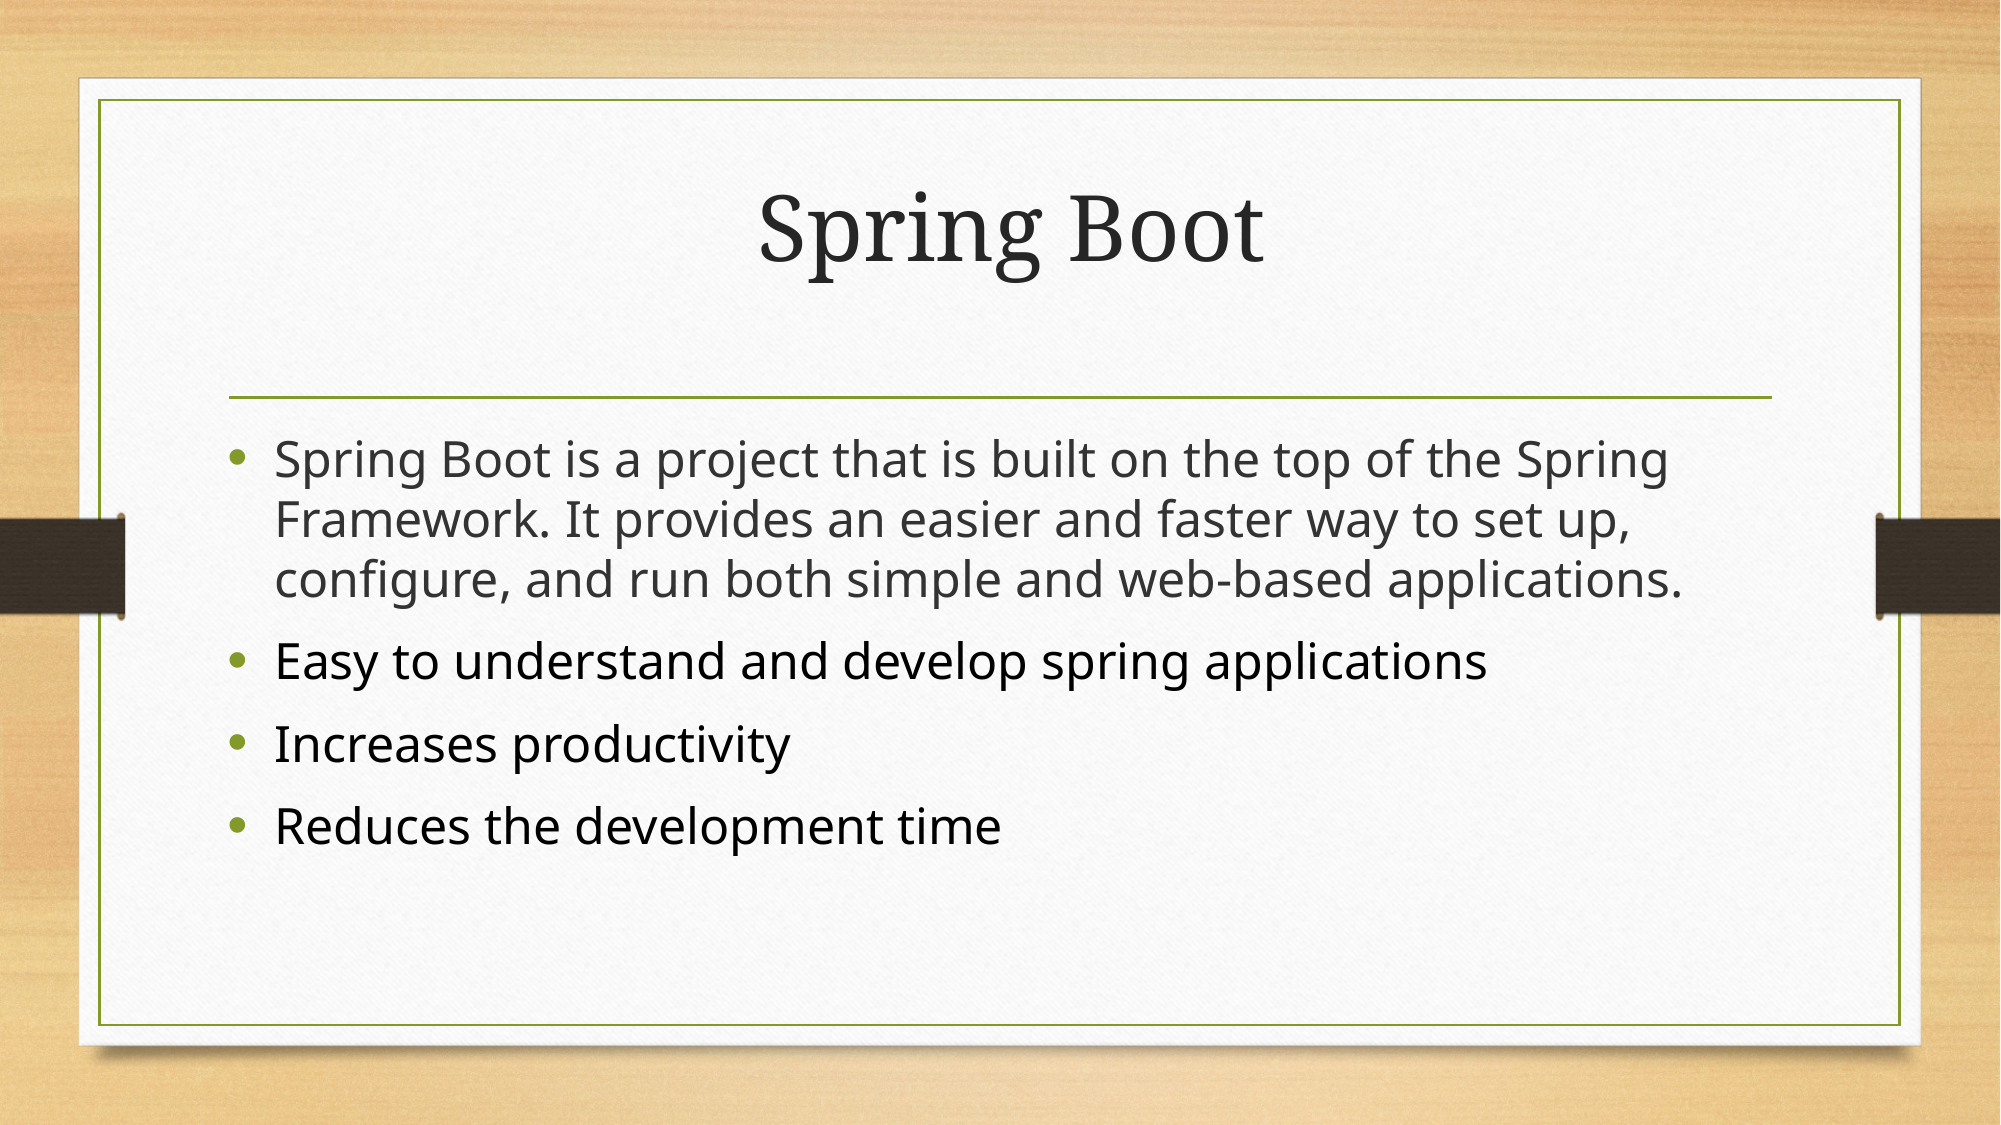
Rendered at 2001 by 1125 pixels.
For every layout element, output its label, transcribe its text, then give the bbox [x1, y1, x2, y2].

title Spring Boot [212, 141, 1788, 309]
list Spring Boot is a project that is built on the top of the Spring Framework. It provides an easier and faster way to set up, configure, and run both simple and web-based applications. Easy to understand and develop spring applications Increases productivity Reduces the development time [212, 419, 1788, 964]
picture [0, 0, 2001, 1125]
